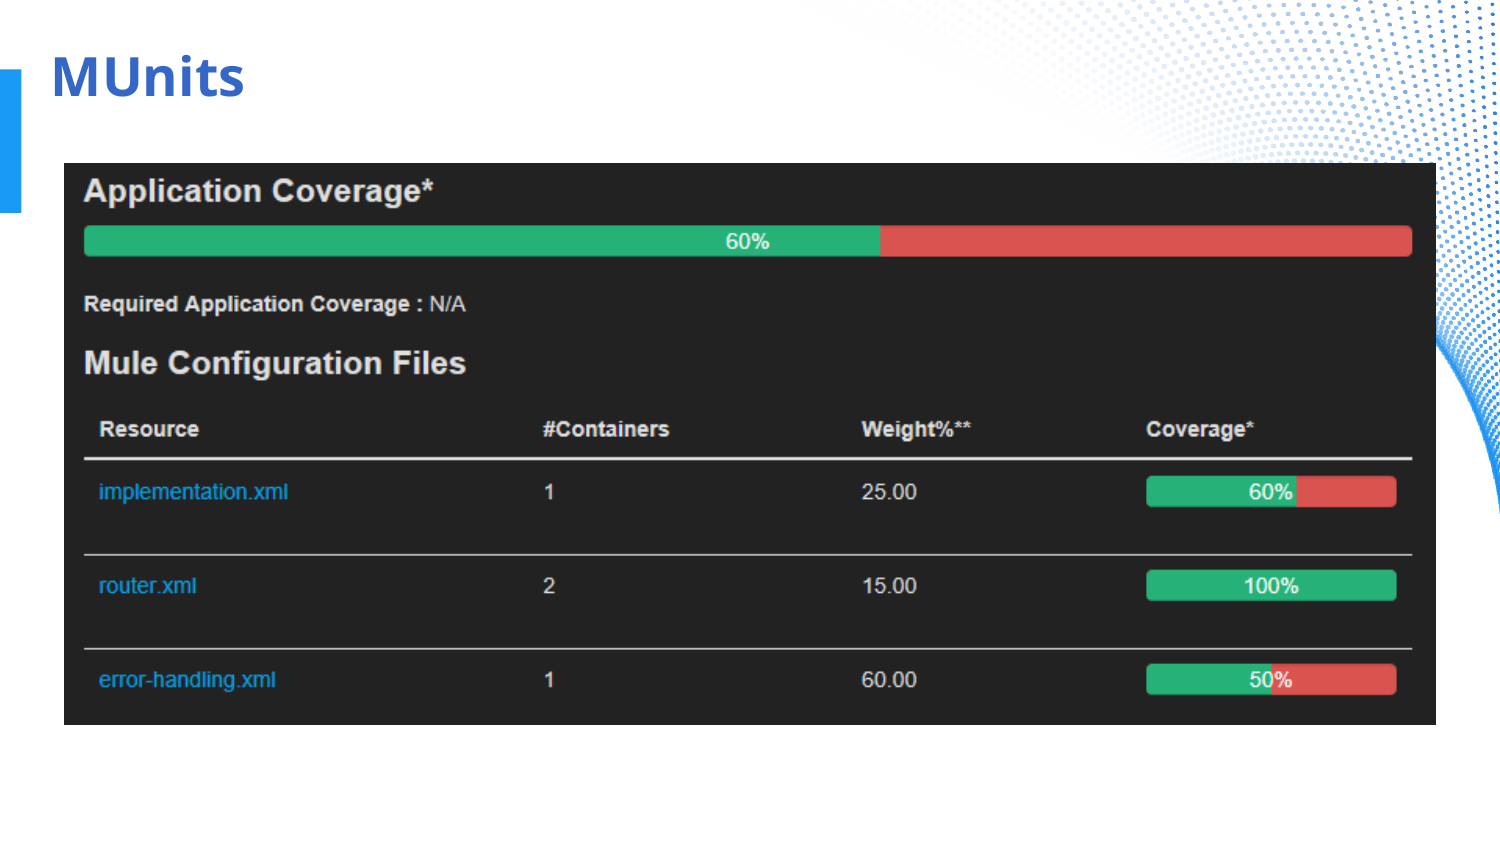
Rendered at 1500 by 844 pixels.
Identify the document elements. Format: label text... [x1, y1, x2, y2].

title MUnits [50, 42, 1104, 130]
picture [64, 0, 1500, 725]
